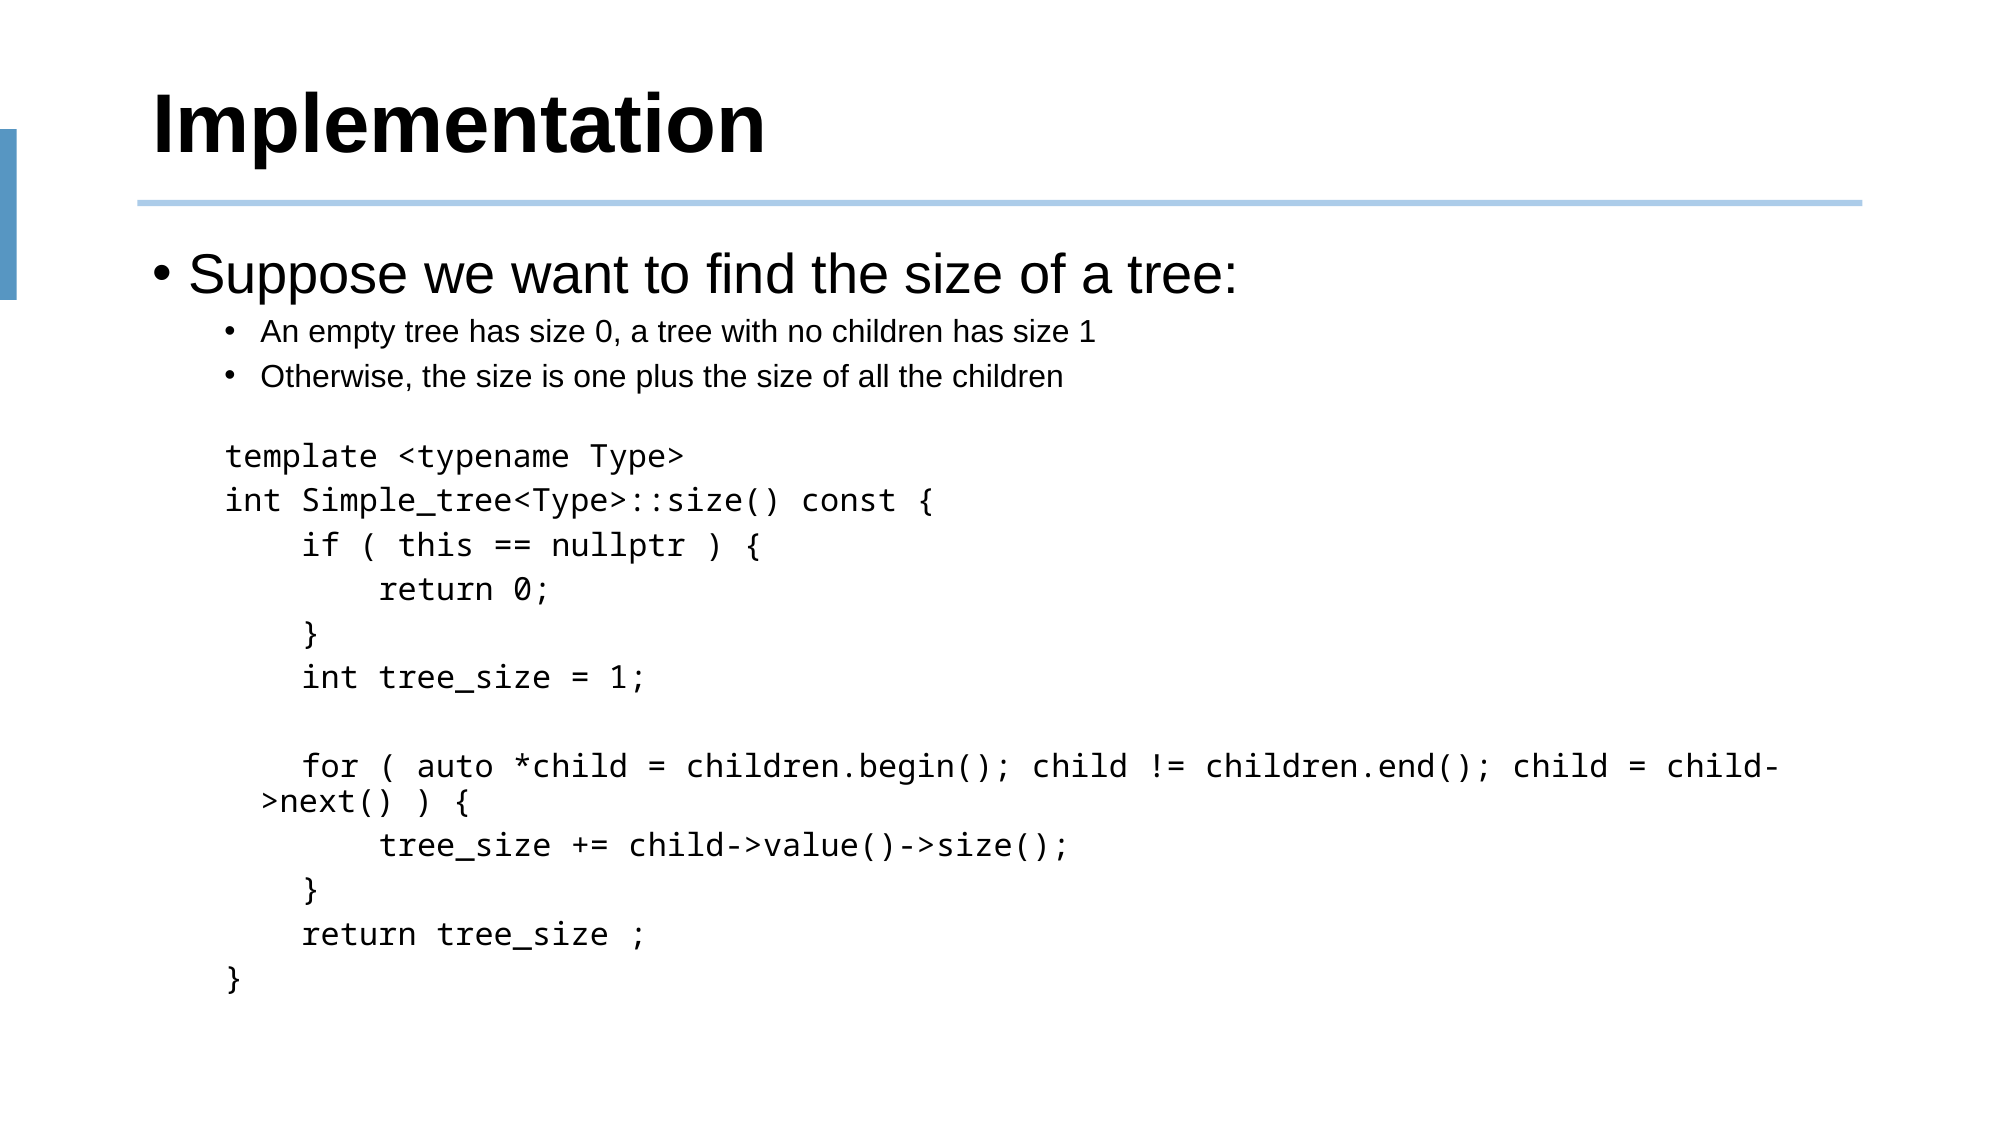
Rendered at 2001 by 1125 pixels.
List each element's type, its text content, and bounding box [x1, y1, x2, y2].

title Implementation [137, 42, 1863, 208]
list Suppose we want to find the size of a tree: An empty tree has size 0, a tree with no children has size 1 Otherwise, the size is one plus the size of all the children template <typename Type> int Simple_tree<Type>::size() const { if ( this == nullptr ) { return 0; } int tree_size = 1; for ( auto *child = children.begin(); child != children.end(); child = child->next() ) { tree_size += child->value()->size(); } return tree_size ; } [137, 237, 1863, 1005]
